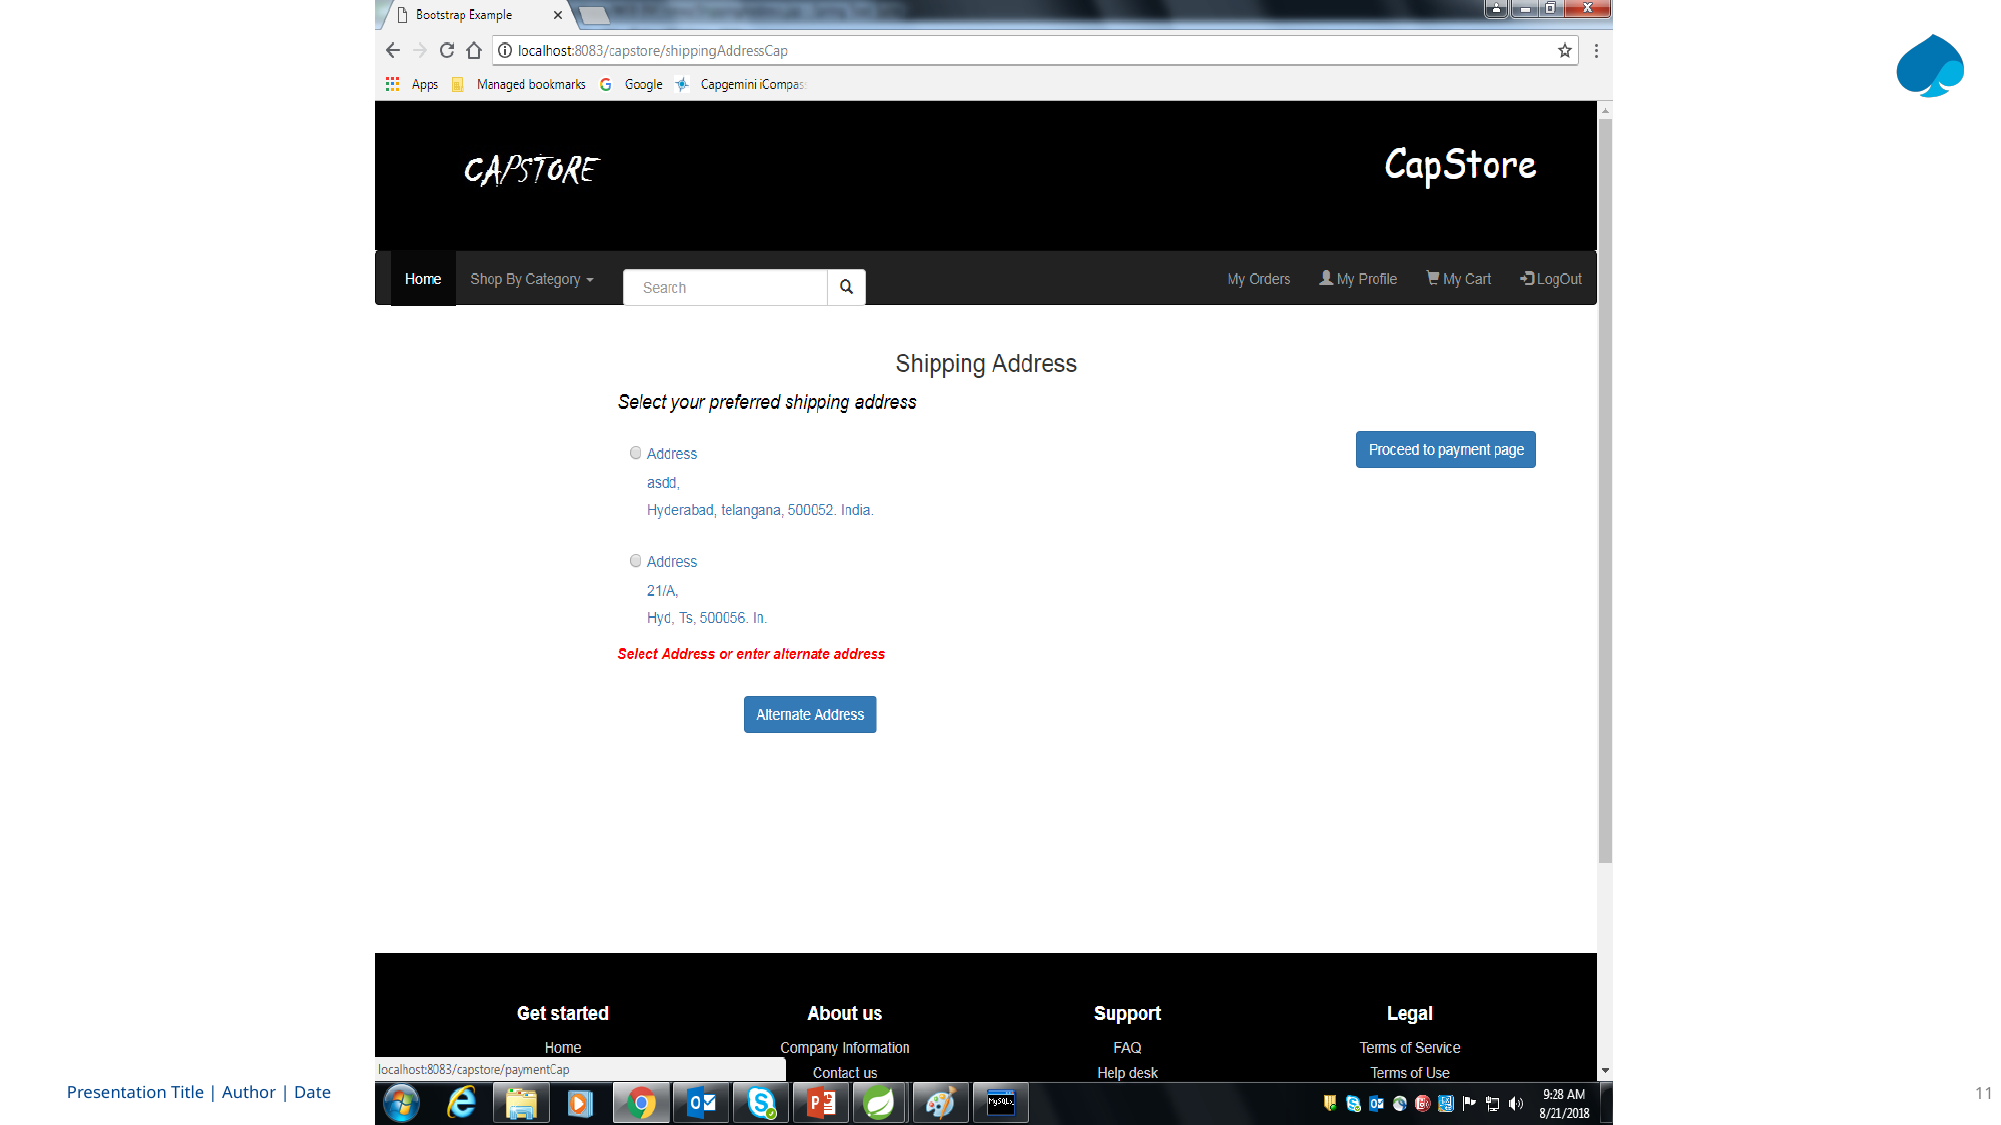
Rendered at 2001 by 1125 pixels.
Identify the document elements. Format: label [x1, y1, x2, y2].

picture [374, 0, 1613, 1125]
picture [1894, 34, 1964, 107]
picture [1936, 34, 1964, 62]
